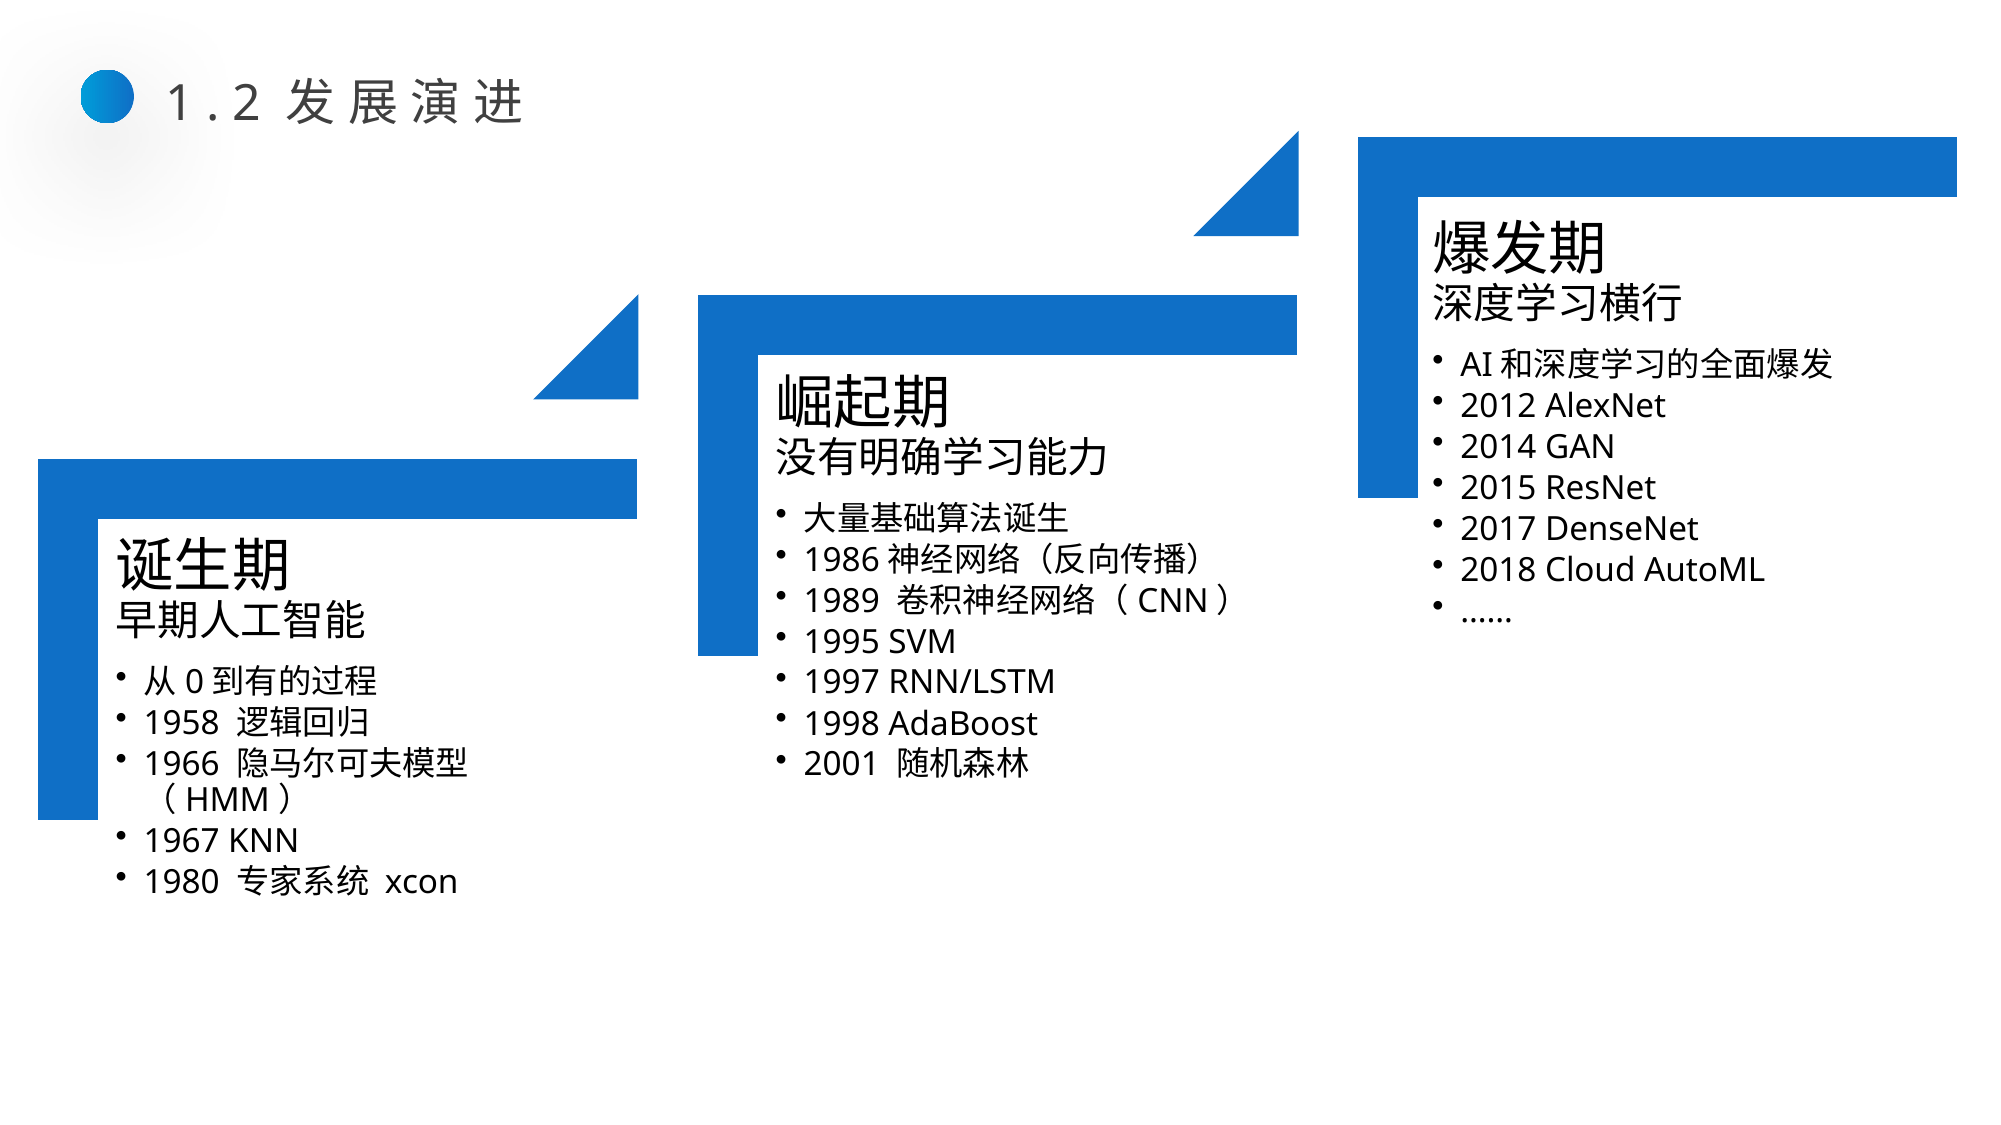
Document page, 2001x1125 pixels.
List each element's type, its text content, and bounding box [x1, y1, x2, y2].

text_box [79, 68, 135, 125]
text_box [38, 126, 1962, 999]
text_box 1.2发展演进 [150, 62, 1049, 126]
